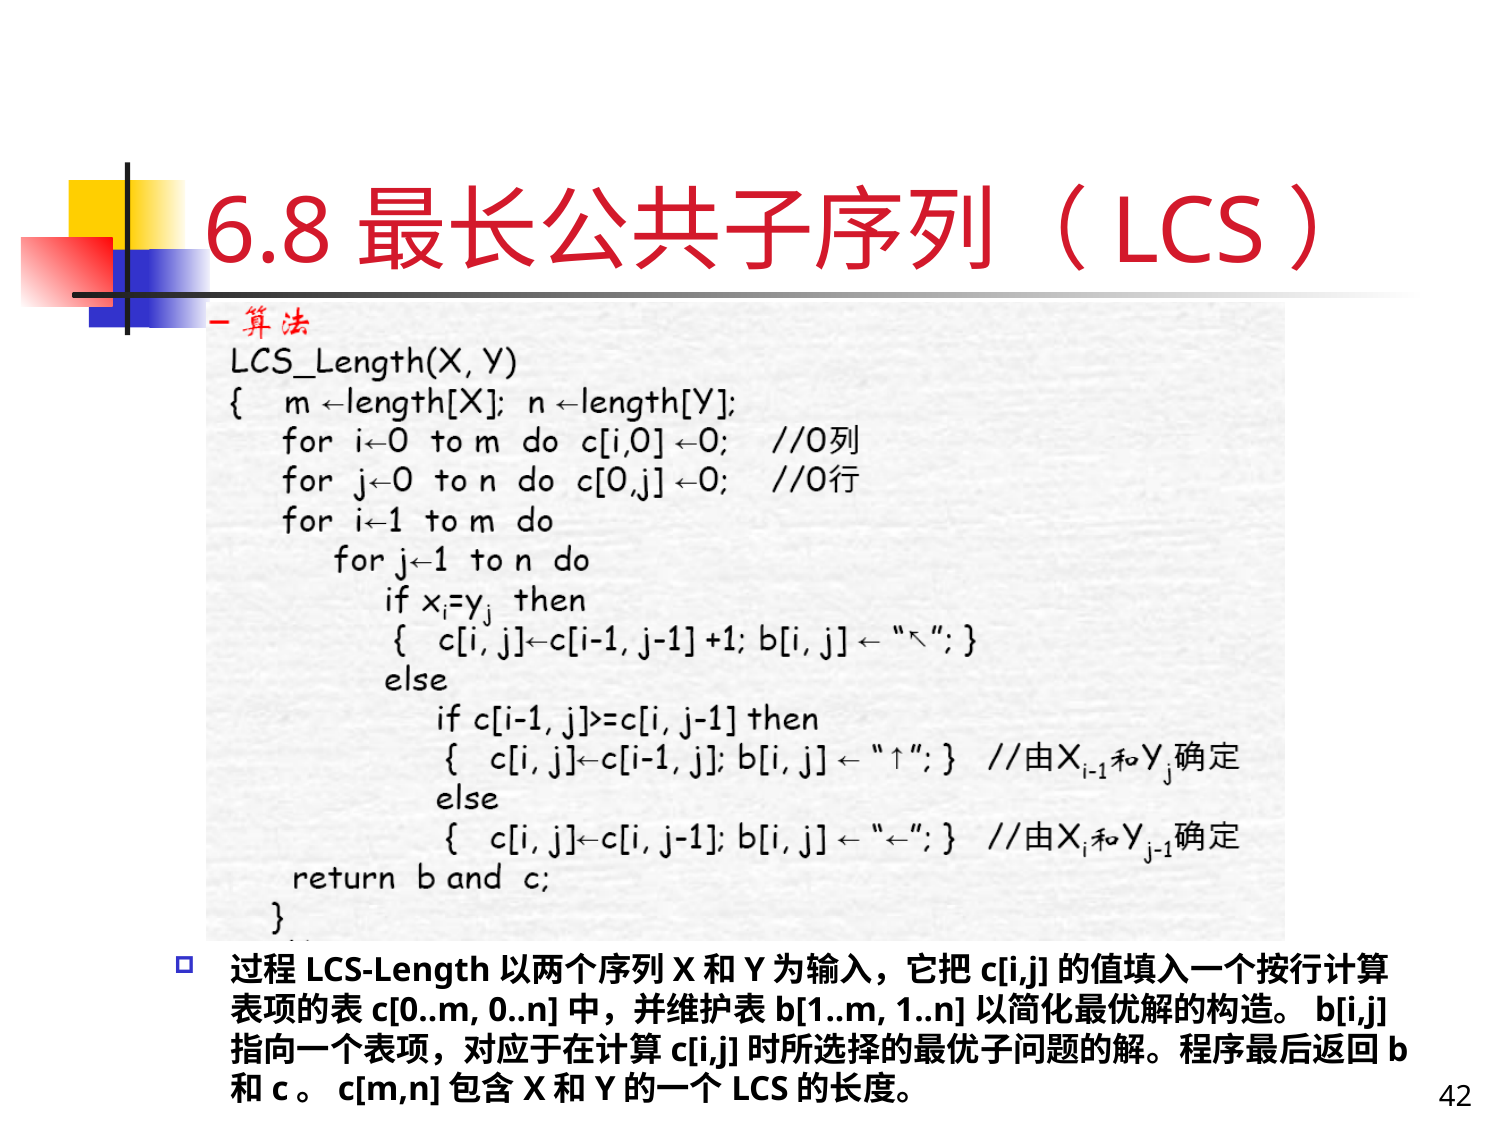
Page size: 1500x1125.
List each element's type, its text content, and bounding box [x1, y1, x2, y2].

title 6.8最长公共子序列（LCS） [188, 101, 1468, 289]
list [206, 302, 1285, 941]
slide_number 42 [1174, 1049, 1488, 1125]
text_box 过程LCS-Length以两个序列X和Y为输入，它把c[i,j]的值填入一个按行计算表项的表c[0..m, 0..n]中，并维护表b[1..m, 1..n]以简化最优解的构造。b[i,j]指向一个表项，对应于在计算c[i,j]时所选择的最优子问题的解。程序最后返回b和c。c[m,n]包含X和Y的一个LCS的长度。 [159, 940, 1425, 1115]
